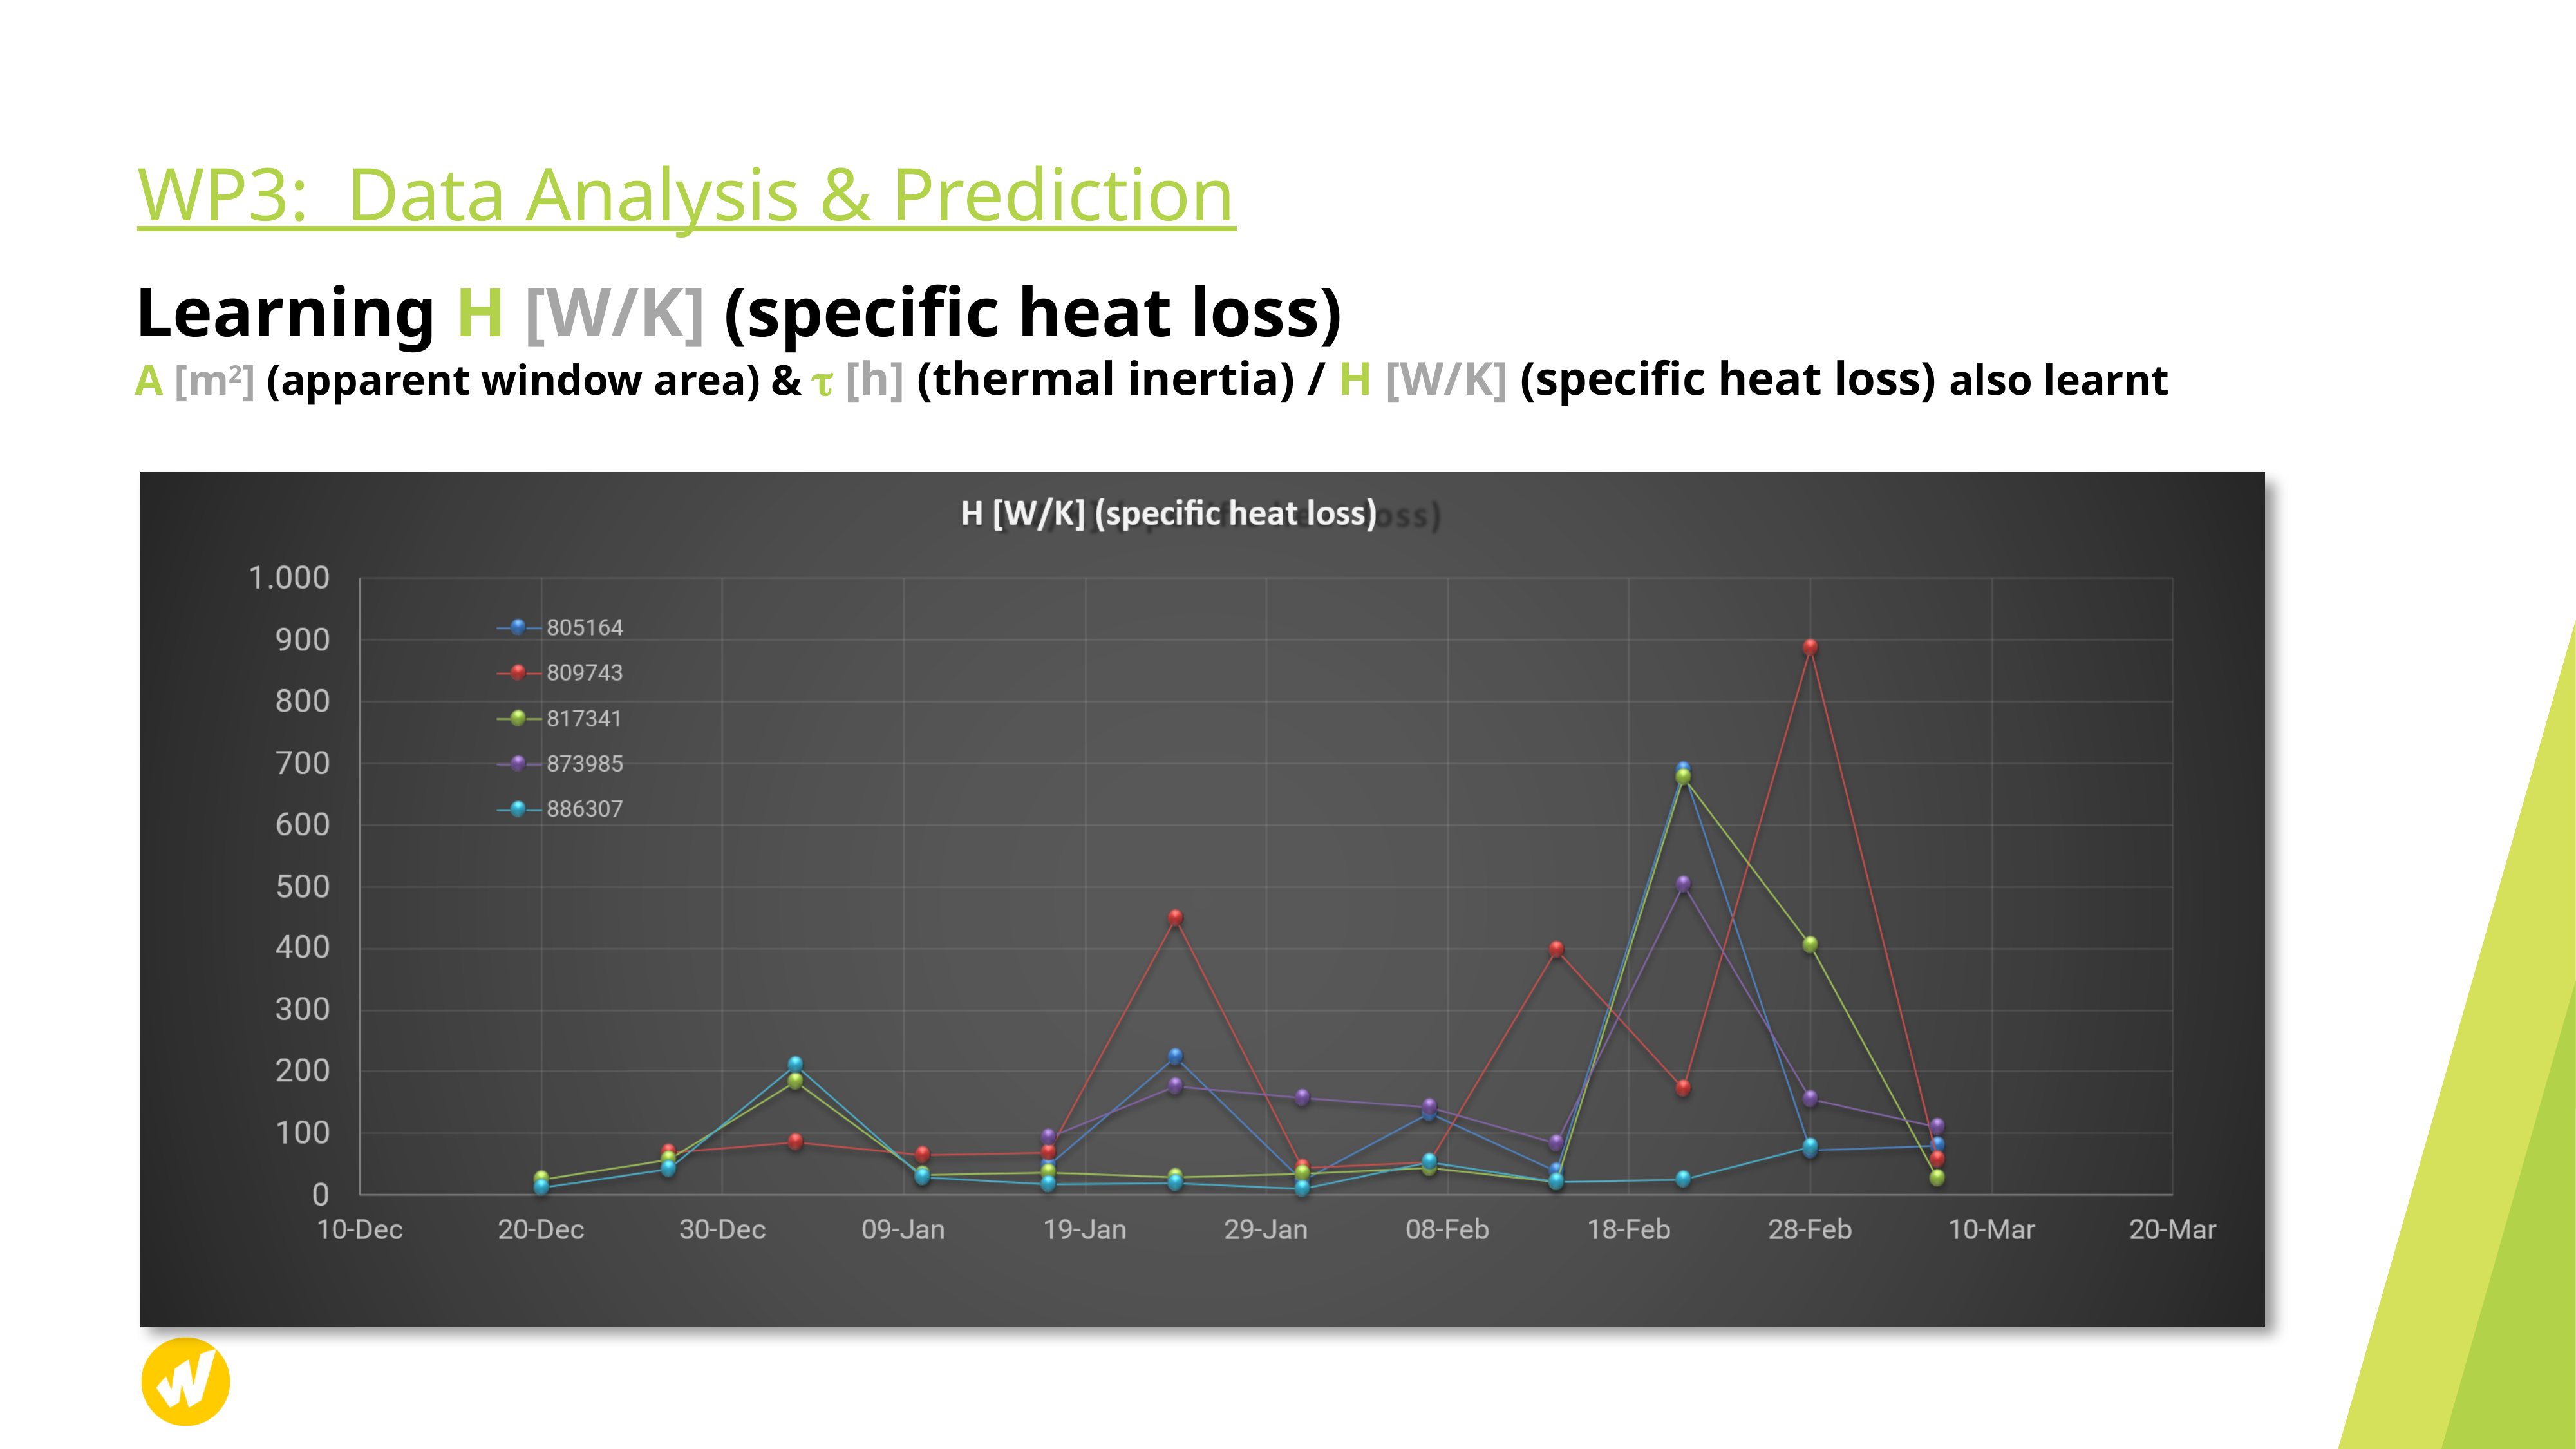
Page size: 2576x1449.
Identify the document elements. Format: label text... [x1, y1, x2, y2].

list WP3: Data Analysis & Prediction [127, 153, 2349, 254]
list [139, 472, 2266, 1327]
title Learning H [W/K] (specific heat loss) A [m2] (apparent window area) &  [h] (thermal inertia) / H [W/K] (specific heat loss) also learnt [125, 263, 2349, 411]
picture [138, 1334, 233, 1429]
